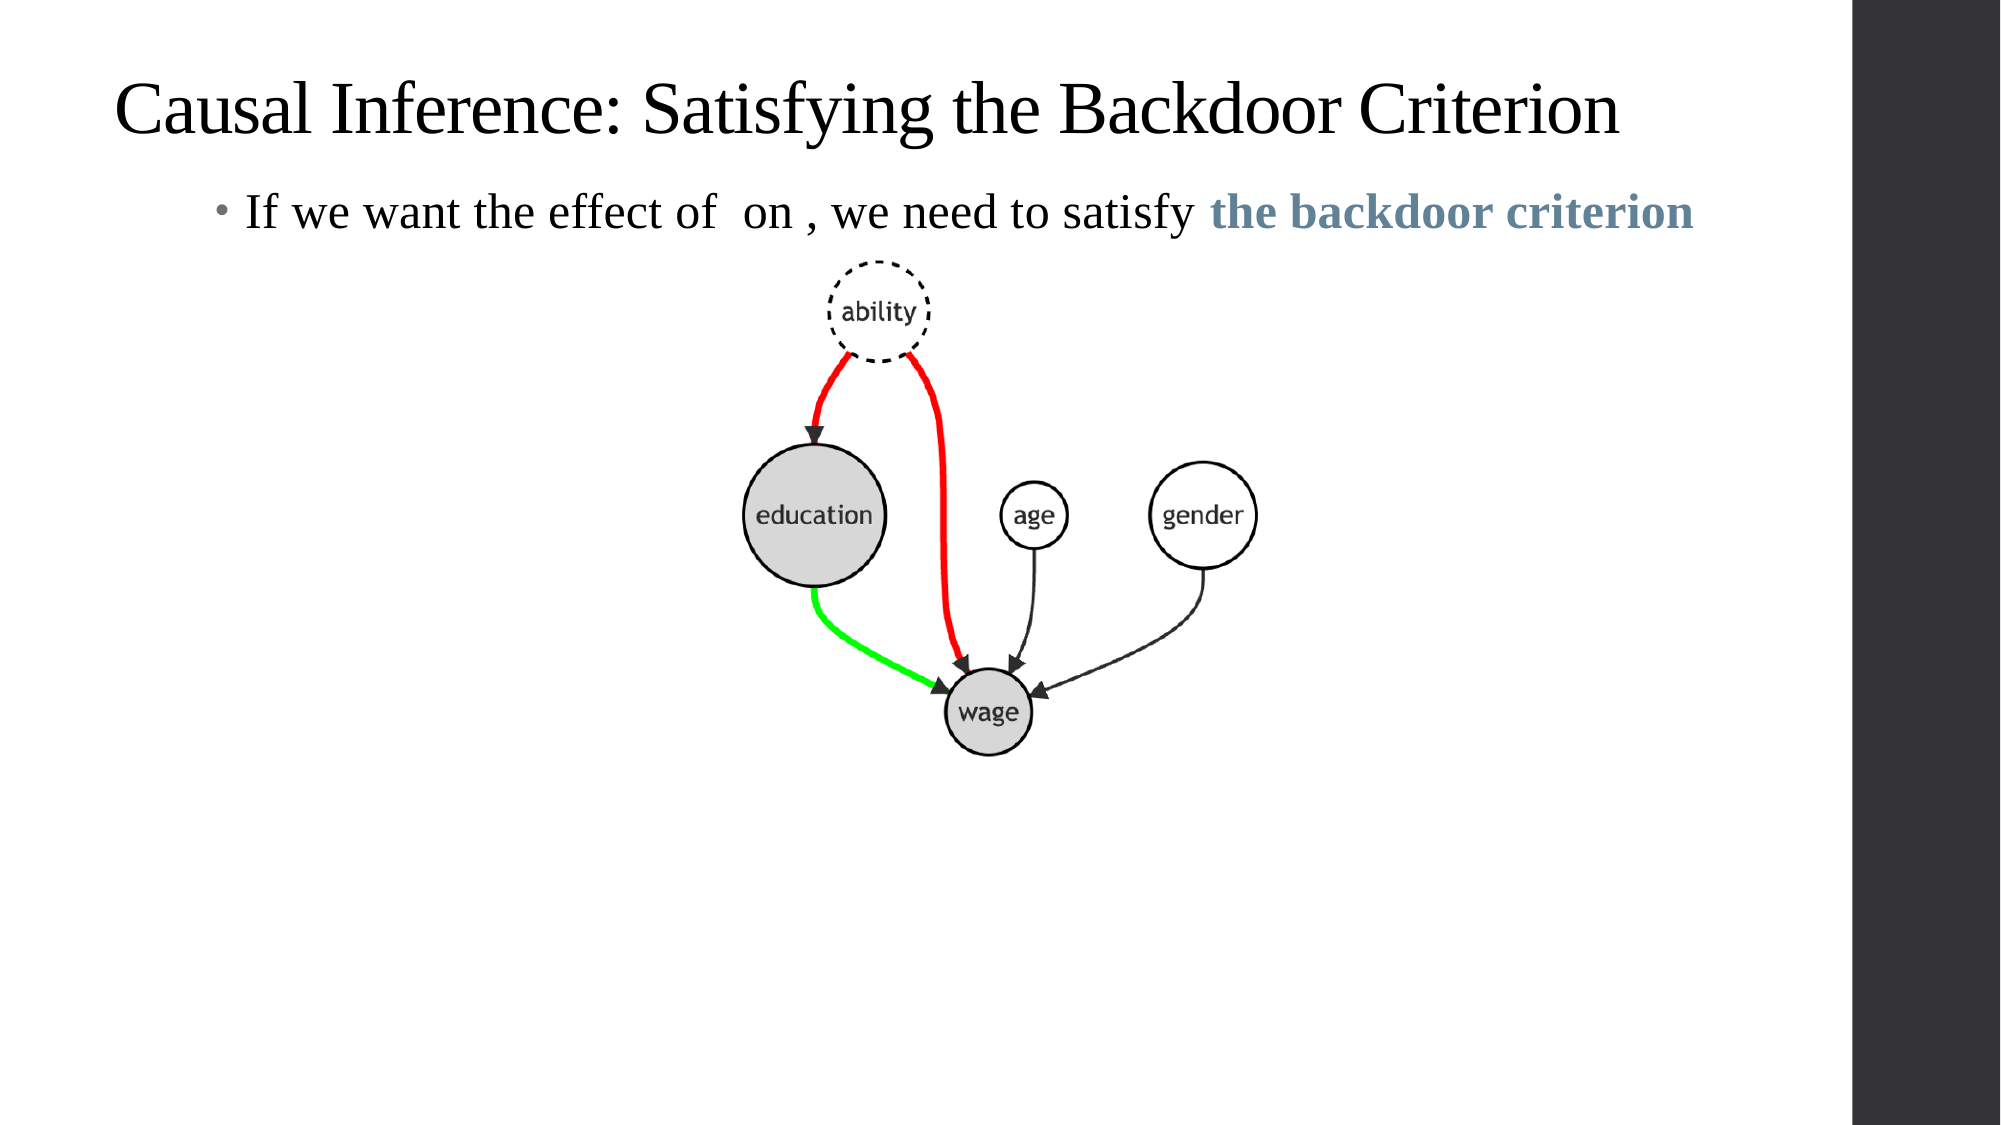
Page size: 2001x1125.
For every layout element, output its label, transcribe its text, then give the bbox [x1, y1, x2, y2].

title Causal Inference: Satisfying the Backdoor Criterion [99, 55, 1813, 158]
picture [399, 249, 1601, 767]
